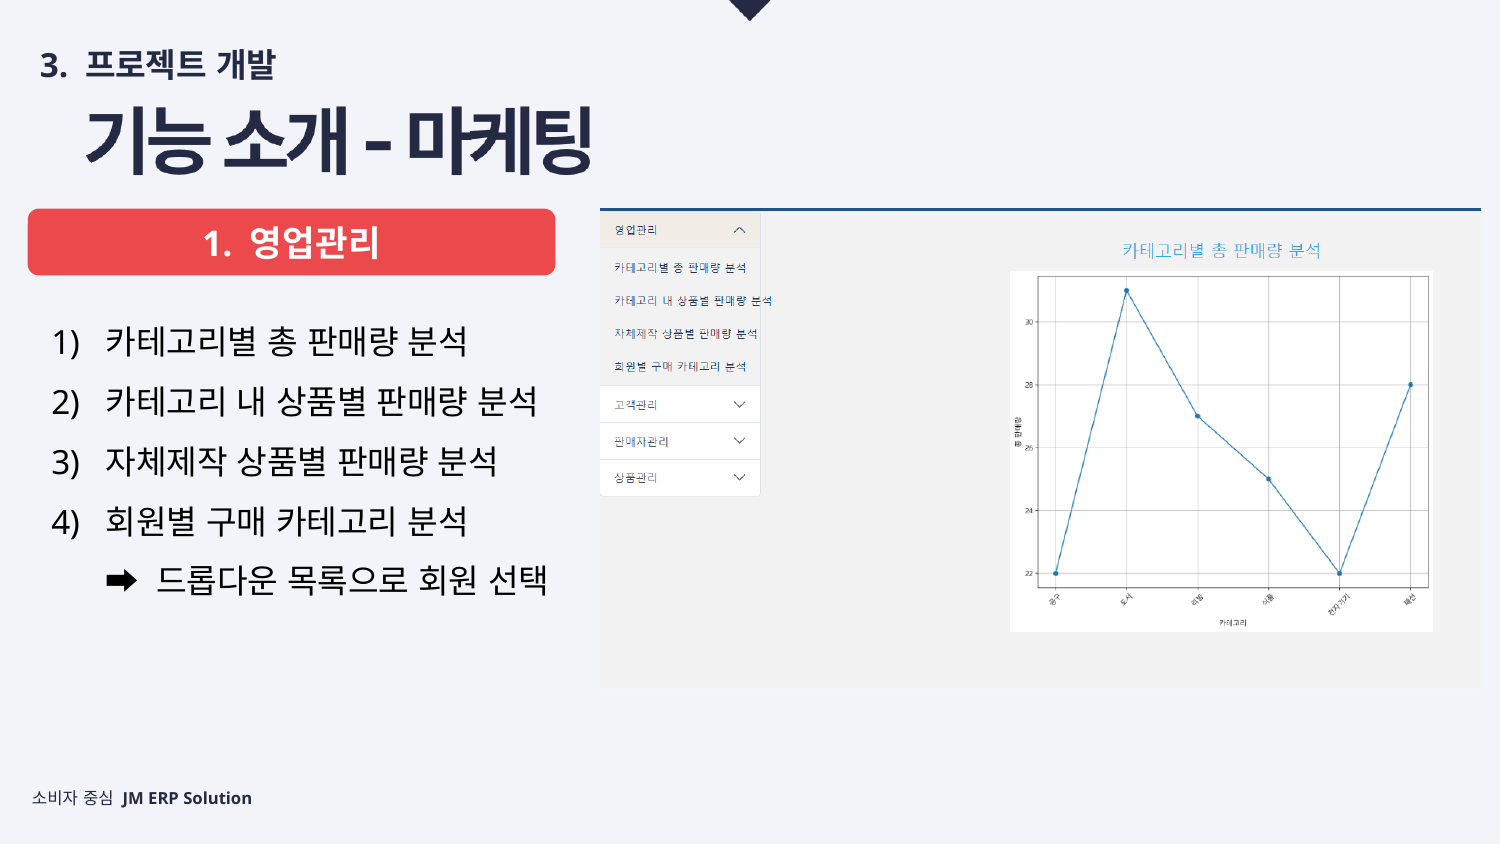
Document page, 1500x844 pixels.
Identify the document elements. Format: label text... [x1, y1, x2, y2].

text_box 3. 프로젝트 개발 [25, 28, 436, 86]
picture [728, 0, 772, 22]
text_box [15, 208, 580, 512]
text_box 소비자 중심 JM ERP Solution [16, 772, 360, 830]
picture [59, 56, 1481, 690]
